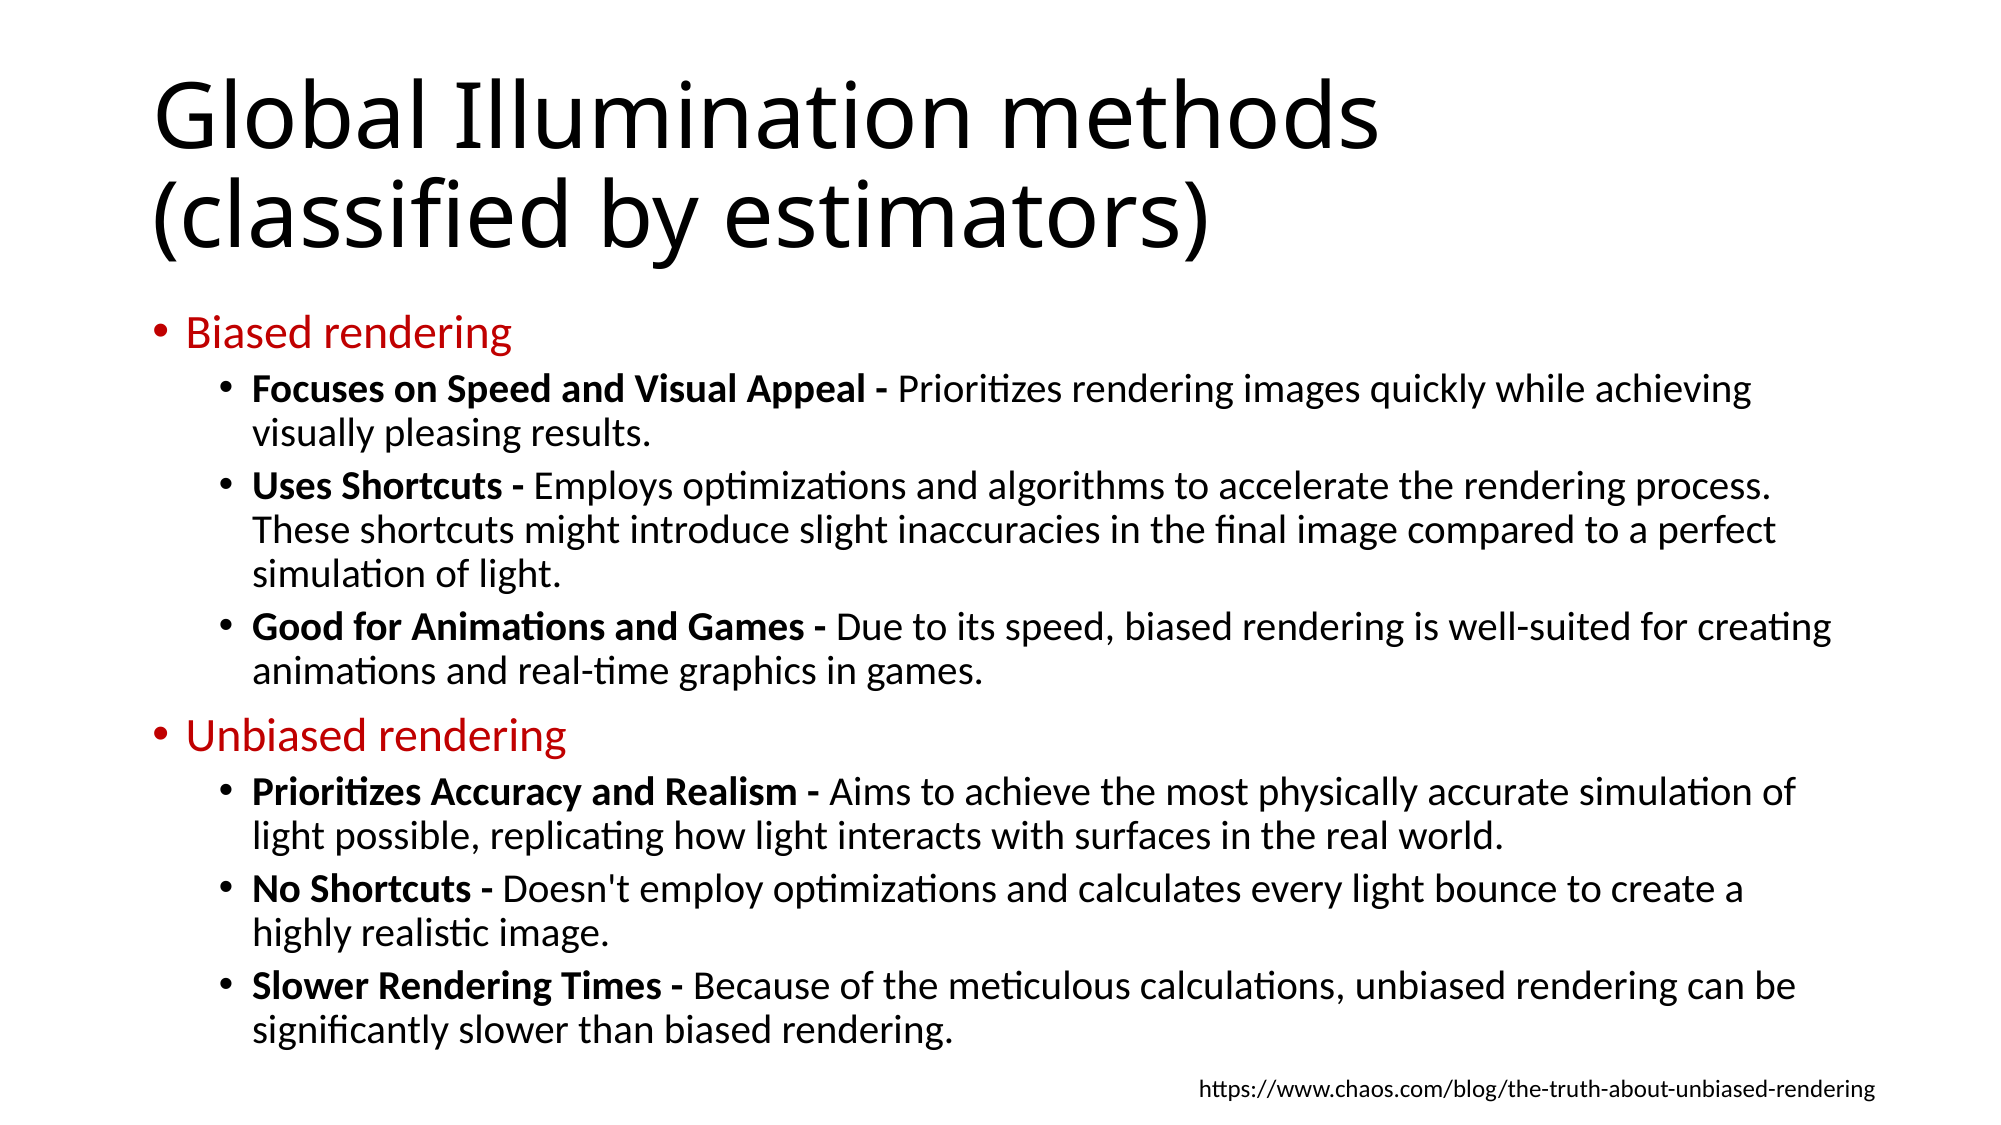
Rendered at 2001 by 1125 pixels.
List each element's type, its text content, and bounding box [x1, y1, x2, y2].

text_box https://www.chaos.com/blog/the-truth-about-unbiased-rendering [1184, 1065, 1937, 1110]
title Global Illumination methods (classified by estimators) [137, 59, 1863, 278]
list Biased rendering Focuses on Speed and Visual Appeal - Prioritizes rendering images quickly while achieving visually pleasing results. Uses Shortcuts - Employs optimizations and algorithms to accelerate the rendering process. These shortcuts might introduce slight inaccuracies in the final image compared to a perfect simulation of light. Good for Animations and Games - Due to its speed, biased rendering is well-suited for creating animations and real-time graphics in games. Unbiased rendering Prioritizes Accuracy and Realism - Aims to achieve the most physically accurate simulation of light possible, replicating how light interacts with surfaces in the real world. No Shortcuts - Doesn't employ optimizations and calculates every light bounce to create a highly realistic image. Slower Rendering Times - Because of the meticulous calculations, unbiased rendering can be significantly slower than biased rendering. [137, 299, 1863, 1066]
